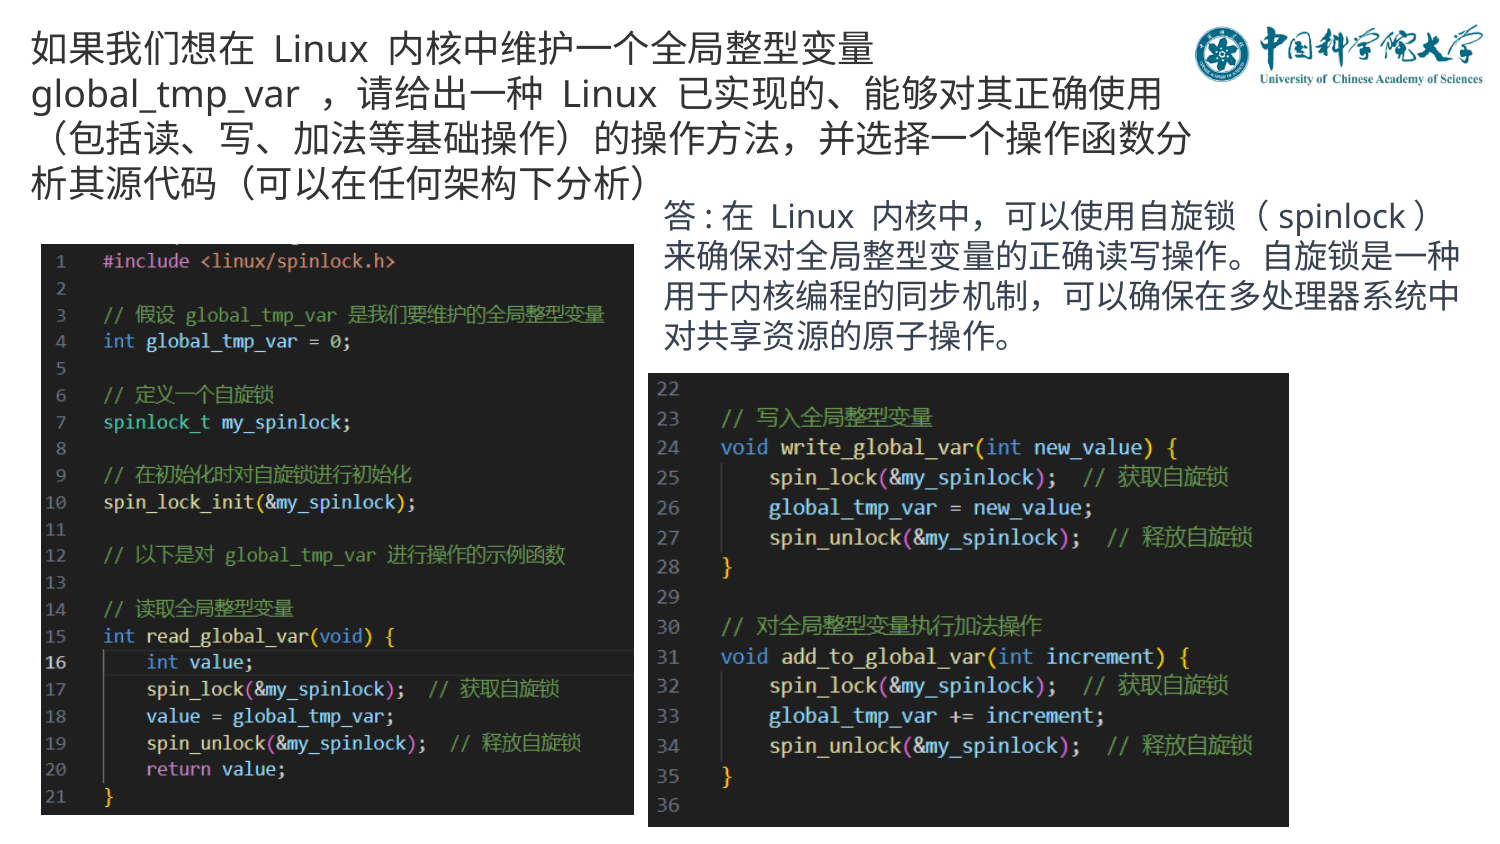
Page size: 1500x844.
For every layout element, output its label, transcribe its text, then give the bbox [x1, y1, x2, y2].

text_box 如果我们想在 Linux 内核中维护一个全局整型变量 global_tmp_var ，请给出一种 Linux 已实现的、能够对其正确使用（包括读、写、加法等基础操作）的操作方法，并选择一个操作函数分析其源代码（可以在任何架构下分析） [15, 17, 1211, 213]
picture [648, 373, 1289, 827]
text_box 答:在 Linux 内核中，可以使用自旋锁（spinlock）来确保对全局整型变量的正确读写操作。自旋锁是一种用于内核编程的同步机制，可以确保在多处理器系统中对共享资源的原子操作。 [648, 188, 1484, 363]
picture [1194, 20, 1484, 90]
picture [41, 244, 634, 815]
